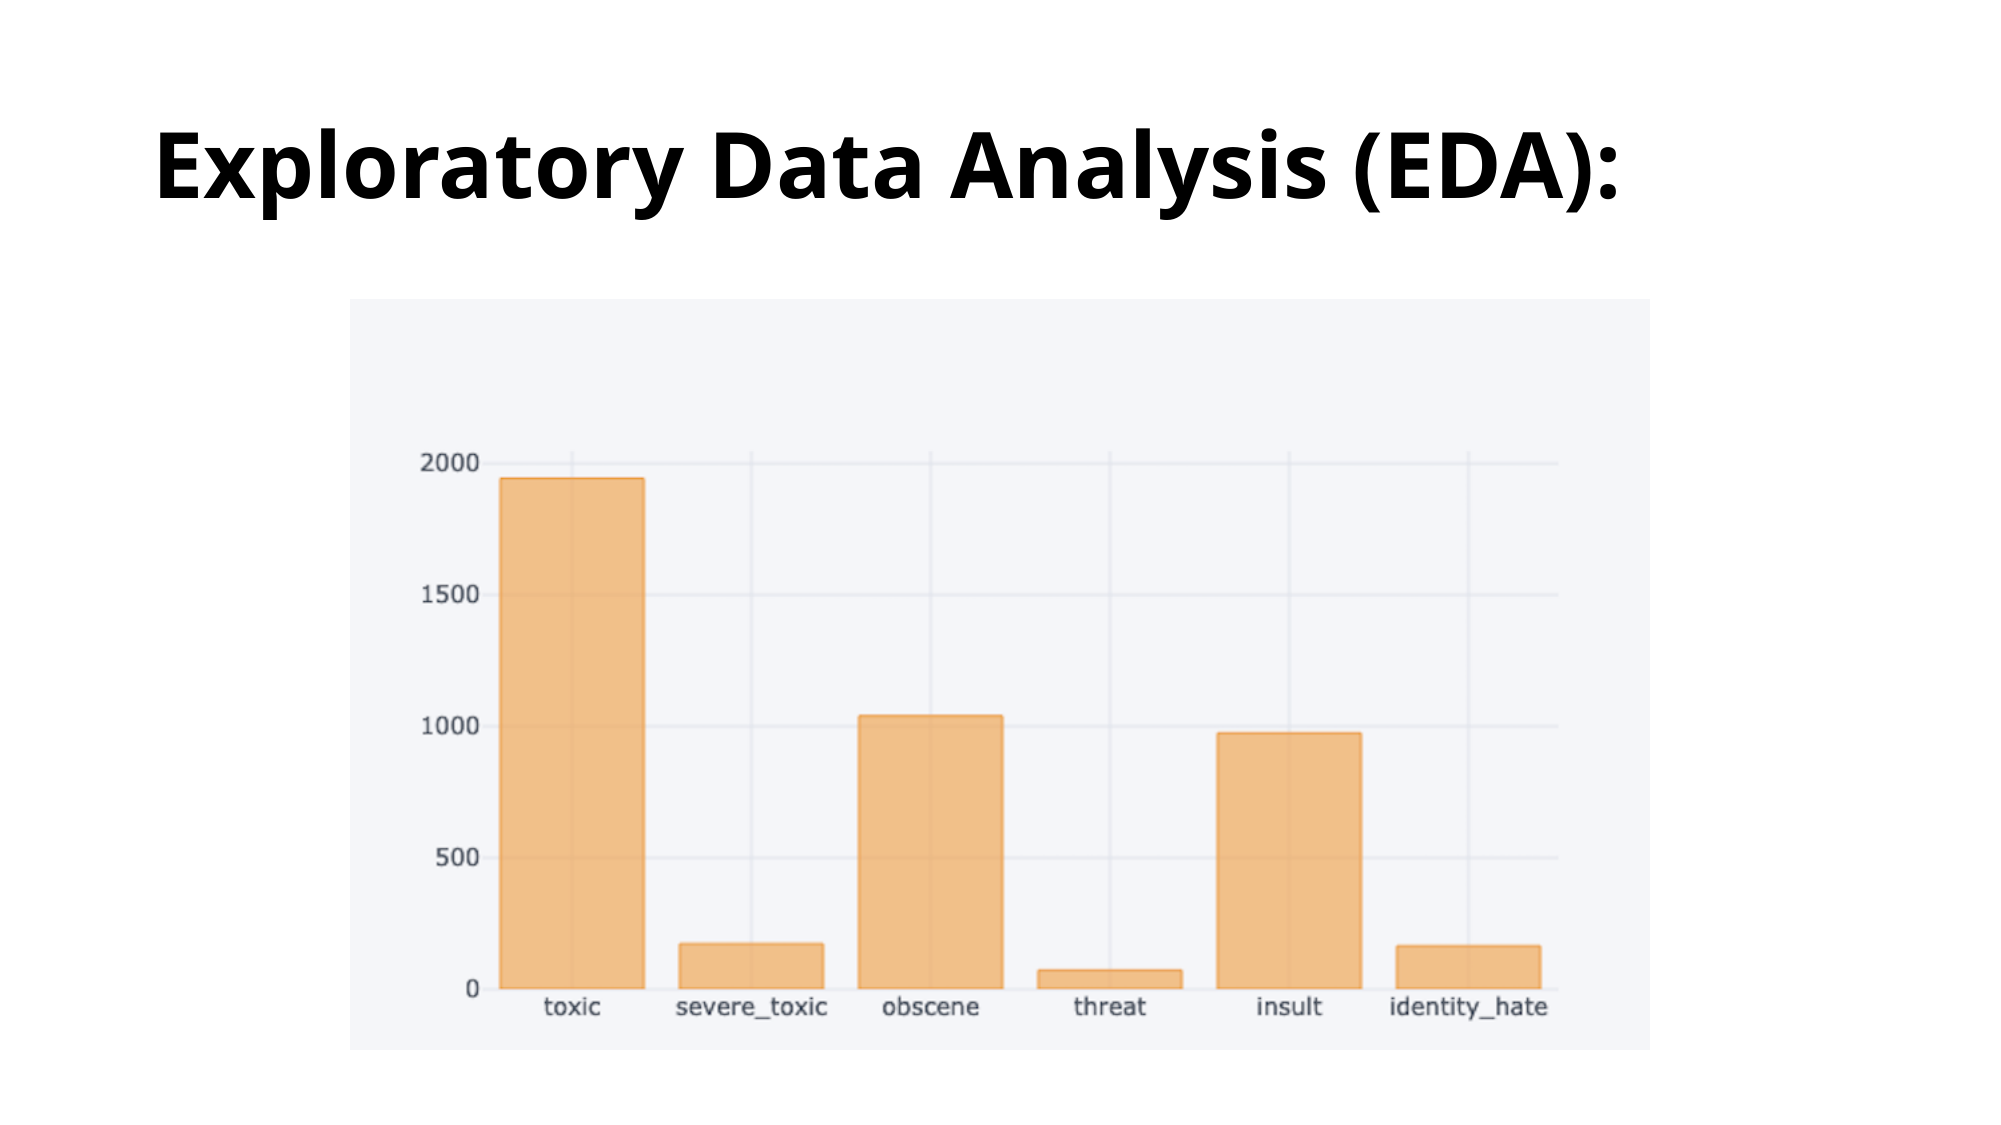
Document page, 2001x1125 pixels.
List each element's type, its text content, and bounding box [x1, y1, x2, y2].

picture [349, 299, 1650, 1050]
title Exploratory Data Analysis (EDA): [137, 59, 1863, 278]
